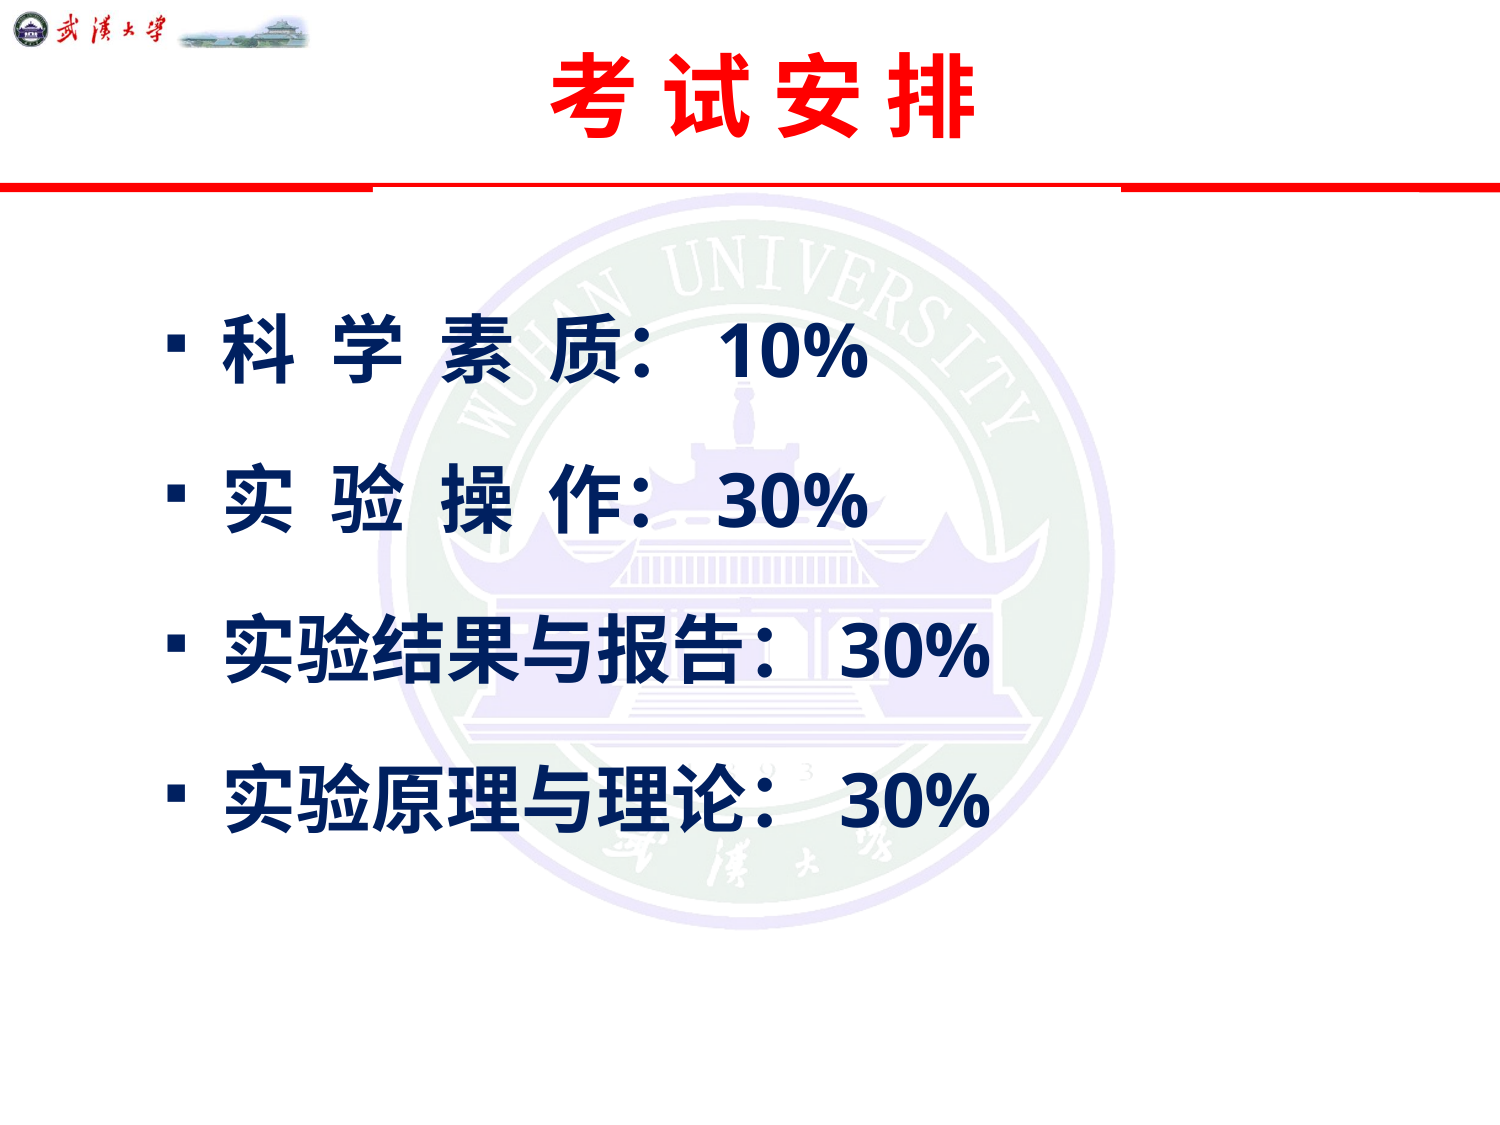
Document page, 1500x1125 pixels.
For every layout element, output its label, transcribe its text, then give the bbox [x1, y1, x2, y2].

picture [12, 10, 312, 50]
picture [372, 187, 1122, 936]
title 考 试 安 排 [87, 49, 1438, 238]
list 科 学 素 质：10% 实 验 操 作：30% 实验结果与报告：30% 实验原理与理论：30% [149, 249, 1500, 993]
